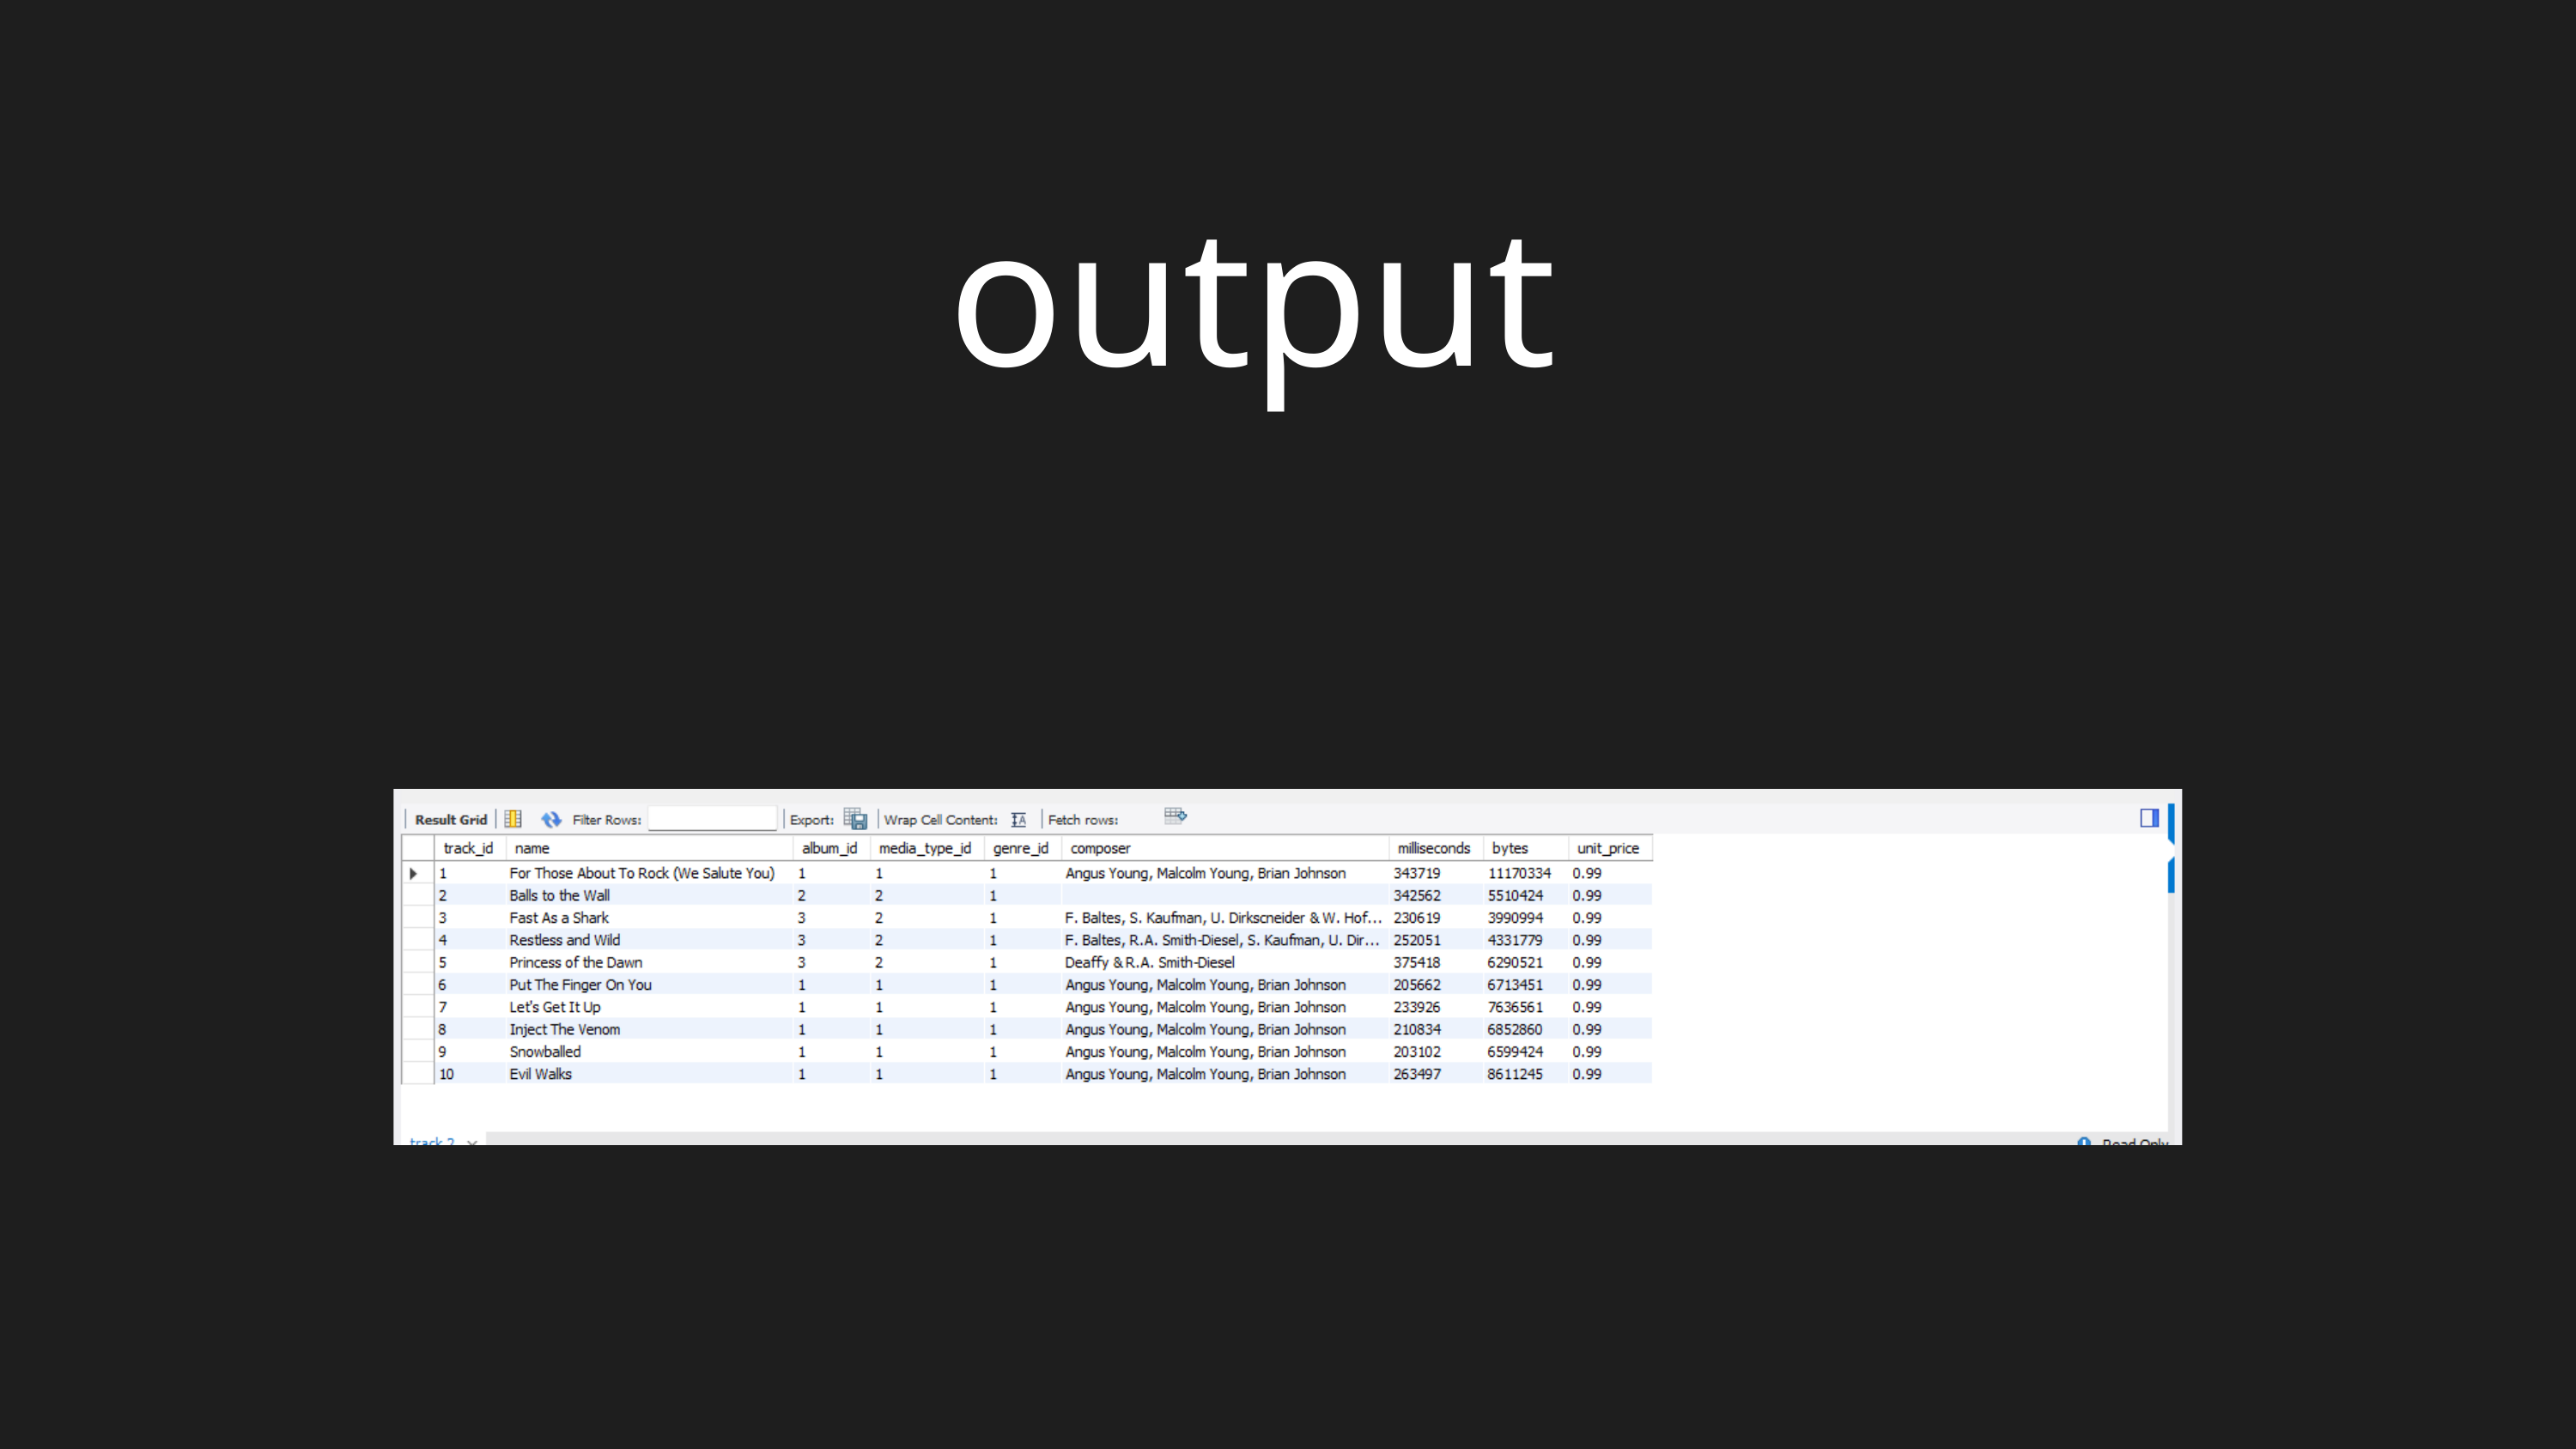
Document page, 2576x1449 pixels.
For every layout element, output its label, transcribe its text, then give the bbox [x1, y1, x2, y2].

text_box [393, 789, 2183, 1145]
text_box output [132, 136, 2373, 405]
